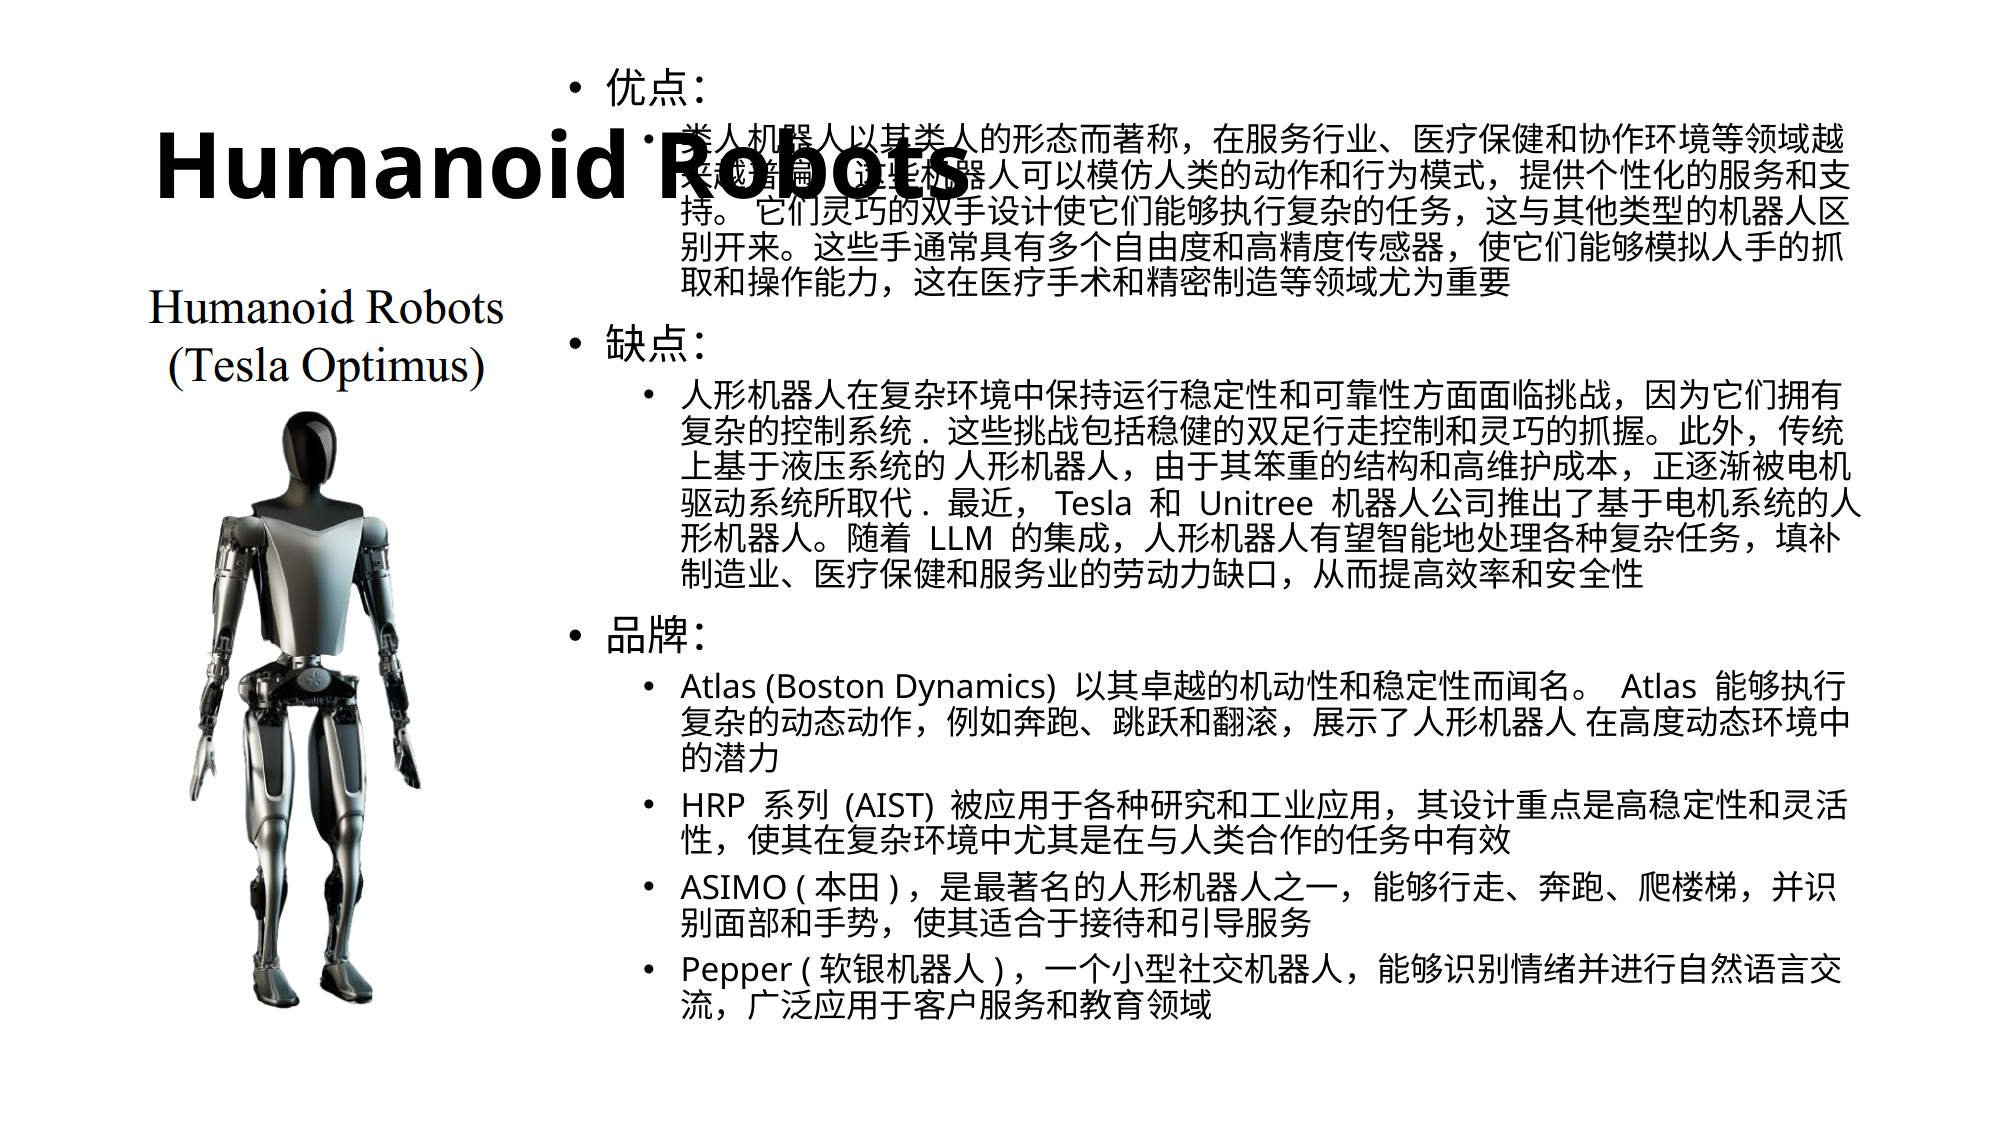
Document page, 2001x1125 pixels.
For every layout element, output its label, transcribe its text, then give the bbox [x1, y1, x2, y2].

picture [137, 277, 515, 1014]
list 优点： 类人机器人以其类人的形态而著称，在服务行业、医疗保健和协作环境等领域越来越普遍。 这些机器人可以模仿人类的动作和行为模式，提供个性化的服务和支持。 它们灵巧的双手设计使它们能够执行复杂的任务，这与其他类型的机器人区别开来。这些手通常具有多个自由度和高精度传感器，使它们能够模拟人手的抓取和操作能力，这在医疗手术和精密制造等领域尤为重要 缺点： 人形机器人在复杂环境中保持运行稳定性和可靠性方面面临挑战，因为它们拥有复杂的控制系统. 这些挑战包括稳健的双足行走控制和灵巧的抓握。此外，传统上基于液压系统的 人形机器人，由于其笨重的结构和高维护成本，正逐渐被电机驱动系统所取代. 最近，Tesla 和 Unitree 机器人公司推出了基于电机系统的人形机器人。随着 LLM 的集成，人形机器人有望智能地处理各种复杂任务，填补制造业、医疗保健和服务业的劳动力缺口，从而提高效率和安全性 品牌： Atlas (Boston Dynamics) 以其卓越的机动性和稳定性而闻名。 Atlas 能够执行复杂的动态动作，例如奔跑、跳跃和翻滚，展示了人形机器人 在高度动态环境中的潜力 HRP 系列 (AIST) 被应用于各种研究和工业应用，其设计重点是高稳定性和灵活性，使其在复杂环境中尤其是在与人类合作的任务中有效 ASIMO (本田)，是最著名的人形机器人之一，能够行走、奔跑、爬楼梯，并识别面部和手势，使其适合于接待和引导服务 Pepper (软银机器人)，一个小型社交机器人，能够识别情绪并进行自然语言交流，广泛应用于客户服务和教育领域 [553, 59, 1882, 1066]
title Humanoid Robots [137, 59, 553, 278]
